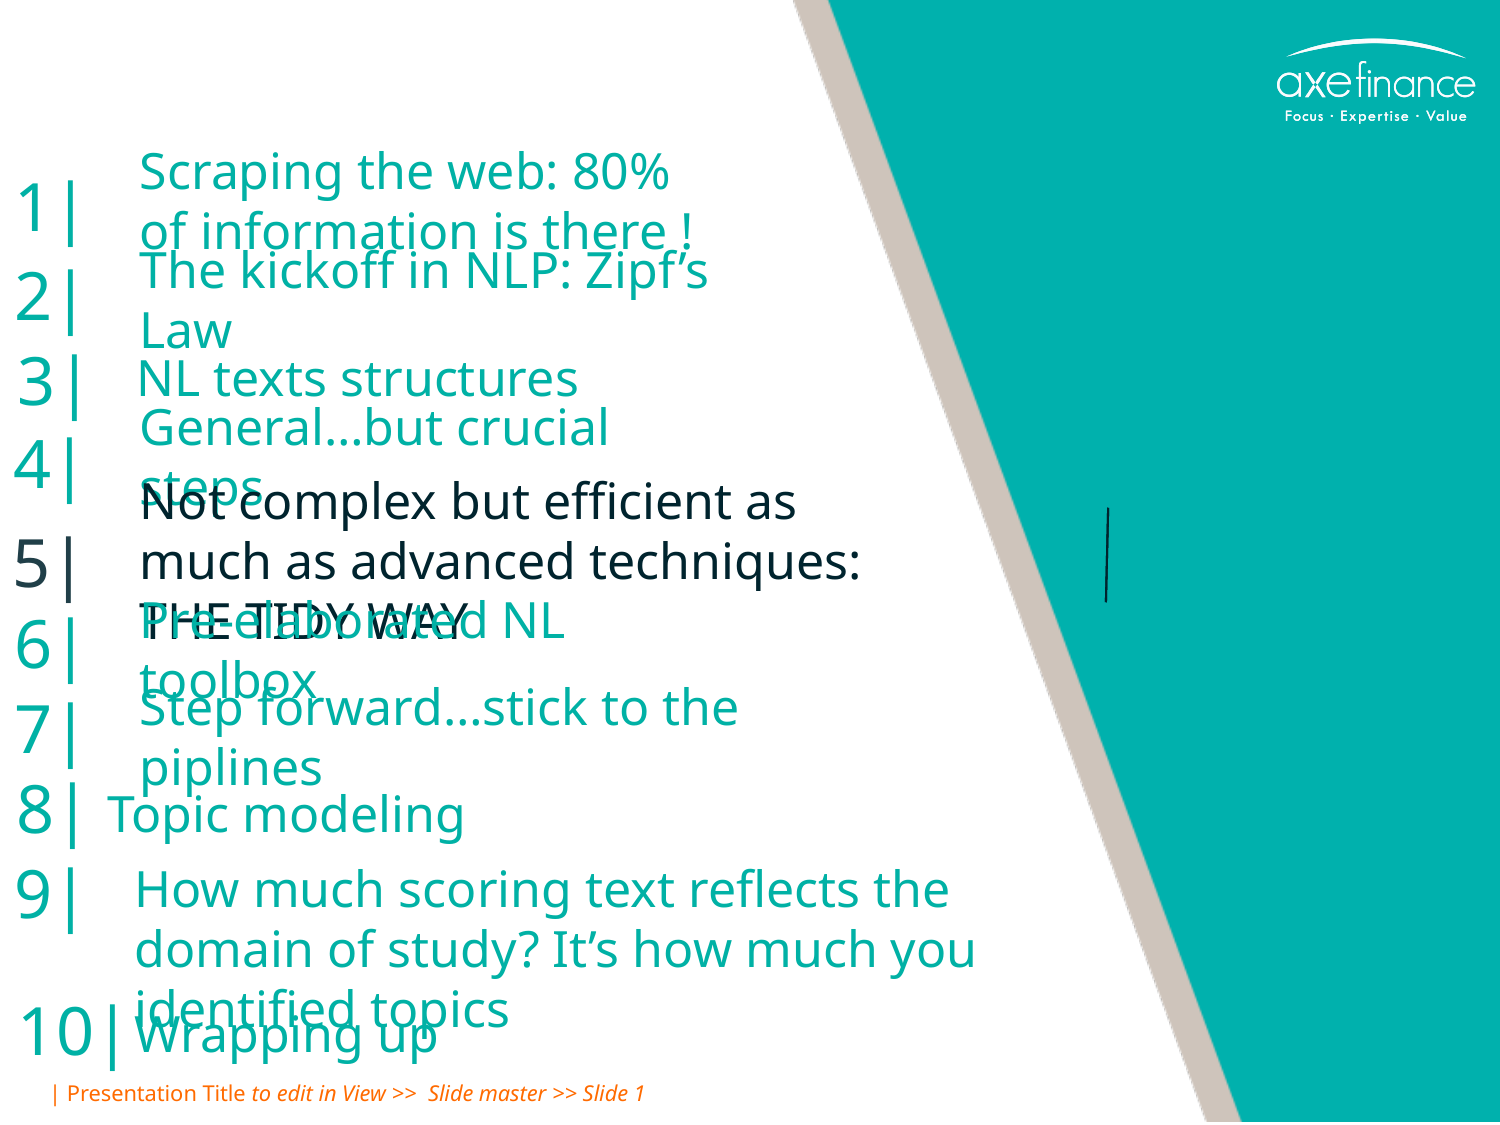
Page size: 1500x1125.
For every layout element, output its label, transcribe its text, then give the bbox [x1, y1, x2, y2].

text_box How much scoring text reflects the domain of study? It’s how much you identified topics [120, 849, 1140, 1045]
list 3| [3, 331, 114, 417]
list Not complex but efficient as much as advanced techniques: THE TIDY WAY [125, 520, 951, 599]
list 7| [0, 679, 111, 764]
list Scraping the web: 80% of information is there ! [125, 160, 742, 239]
list 1| [0, 157, 111, 243]
picture [1261, 23, 1491, 142]
list Step forward…stick to the piplines [125, 695, 925, 775]
list 8| [1, 759, 112, 845]
list 9| [0, 844, 111, 930]
list 5| [0, 513, 108, 594]
list 2| [0, 246, 111, 331]
list Pre-elaborated NL toolbox [125, 609, 742, 688]
list 10| [3, 981, 180, 1067]
list 6| [0, 594, 111, 679]
text_box Topic modeling [111, 774, 481, 850]
list The kickoff in NLP: Zipf’s Law [125, 259, 742, 338]
list General…but crucial steps [125, 416, 742, 495]
list 4| [0, 414, 109, 500]
list NL texts structures [121, 337, 738, 416]
list Wrapping up [120, 995, 881, 1093]
